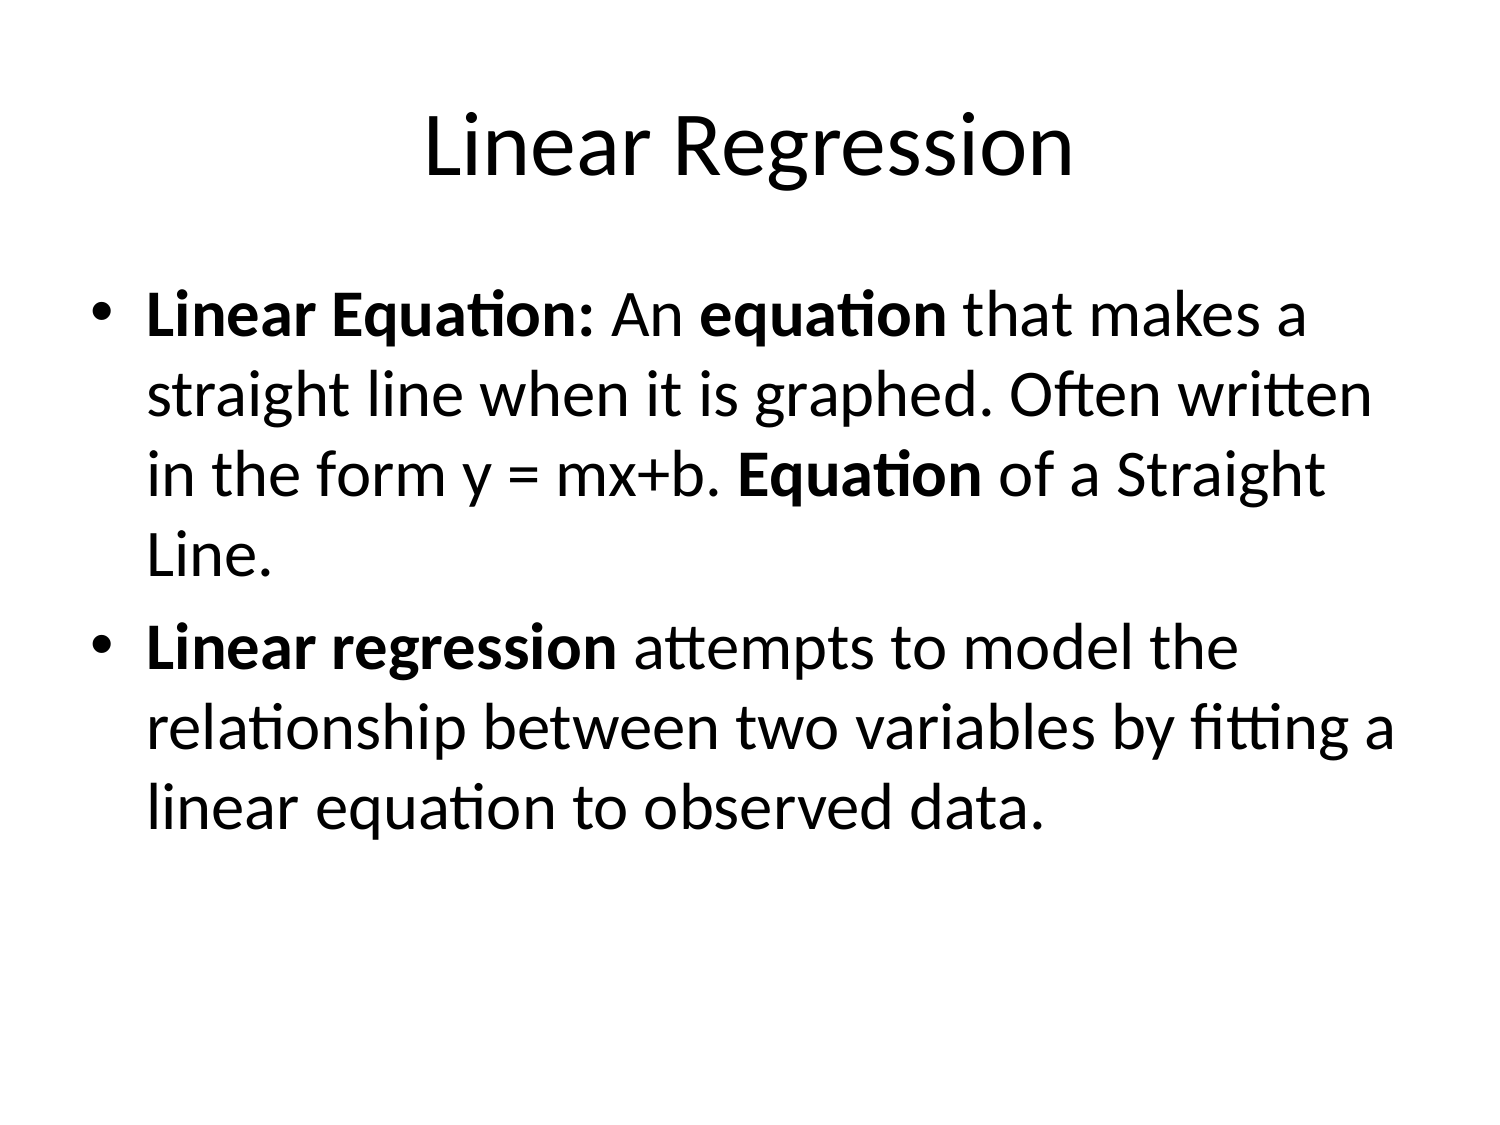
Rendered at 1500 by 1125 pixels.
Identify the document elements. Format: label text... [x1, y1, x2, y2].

title Linear Regression [75, 45, 1425, 233]
list Linear Equation: An equation that makes a straight line when it is graphed. Often written in the form y = mx+b. Equation of a Straight Line. Linear regression attempts to model the relationship between two variables by fitting a linear equation to observed data. [75, 262, 1425, 1005]
